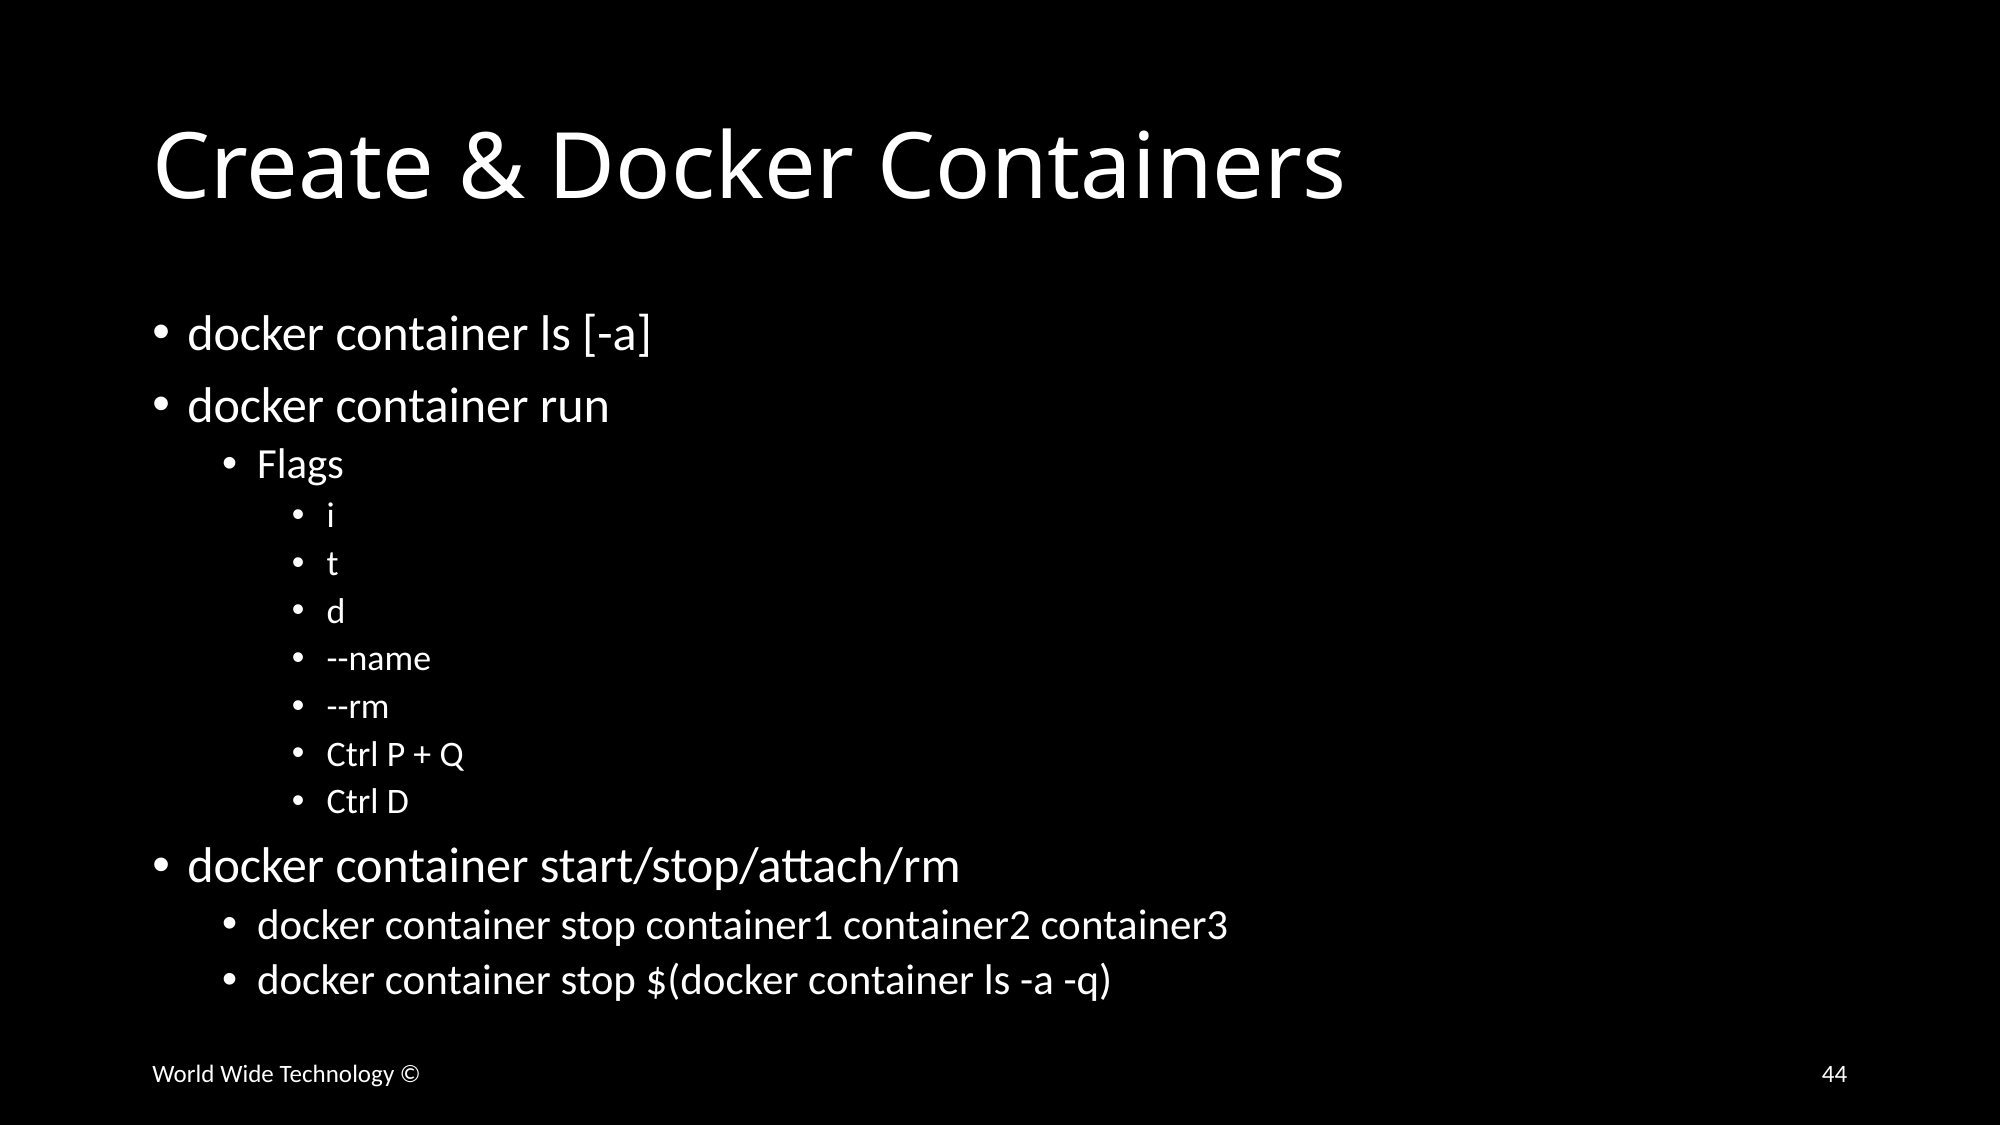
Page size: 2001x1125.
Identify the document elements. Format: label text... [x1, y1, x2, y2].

title Create & Docker Containers [137, 59, 1863, 278]
slide_number 44 [1412, 1042, 1863, 1103]
slide_number World Wide Technology © [137, 1042, 588, 1103]
list docker container ls [-a] docker container run Flags i t d --name --rm Ctrl P + Q Ctrl D docker container start/stop/attach/rm docker container stop container1 container2 container3 docker container stop $(docker container ls -a -q) [137, 299, 1863, 1014]
